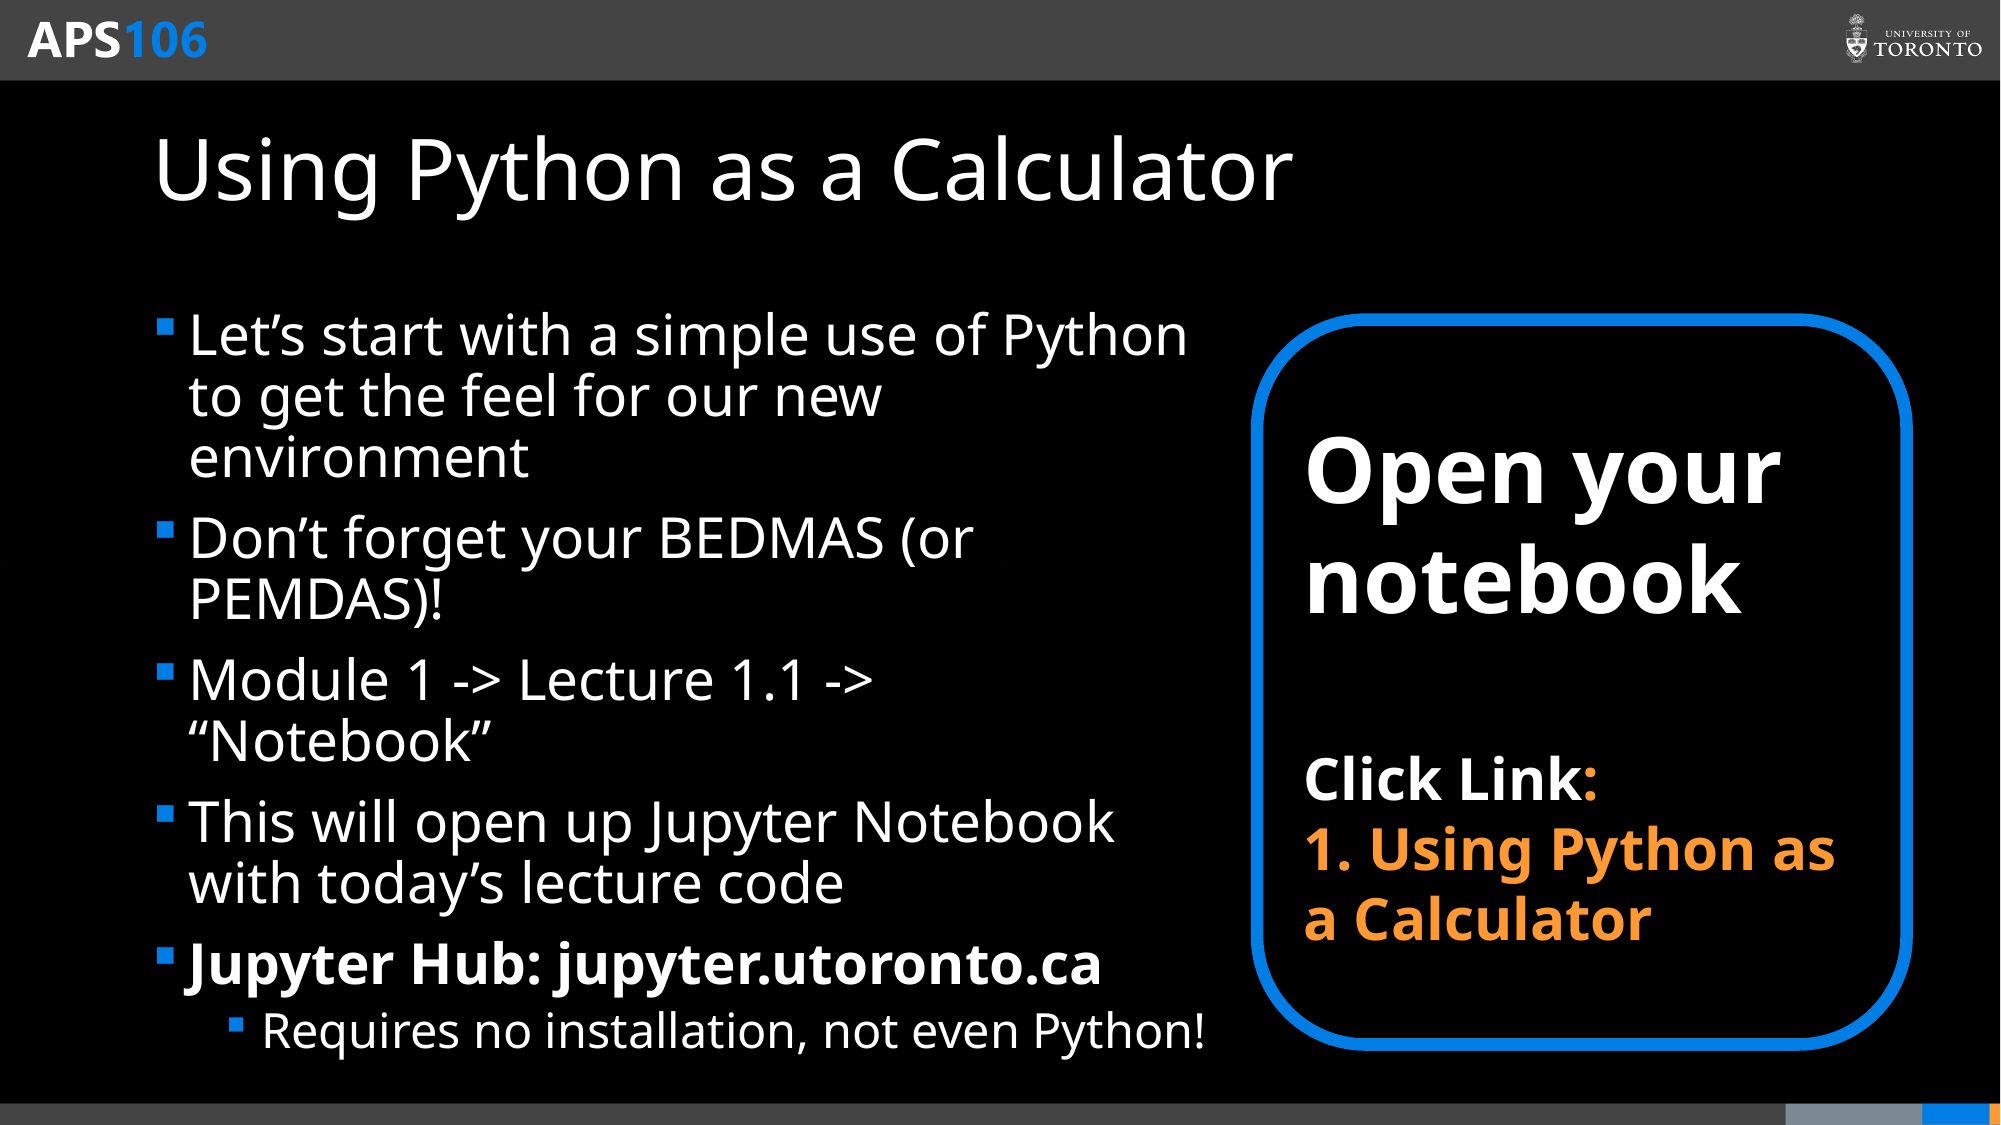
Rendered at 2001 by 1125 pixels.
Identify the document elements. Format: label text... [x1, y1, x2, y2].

picture [0, 0, 2001, 1125]
title Using Python as a Calculator [137, 119, 1863, 227]
text_box Open your notebook Click Link: 1. Using Python as a Calculator [1256, 318, 1908, 1046]
list Let’s start with a simple use of Python to get the feel for our new environment Don’t forget your BEDMAS (or PEMDAS)! Module 1 -> Lecture 1.1 -> “Notebook” This will open up Jupyter Notebook with today’s lecture code Jupyter Hub: jupyter.utoronto.ca Requires no installation, not even Python! [137, 299, 1231, 1093]
